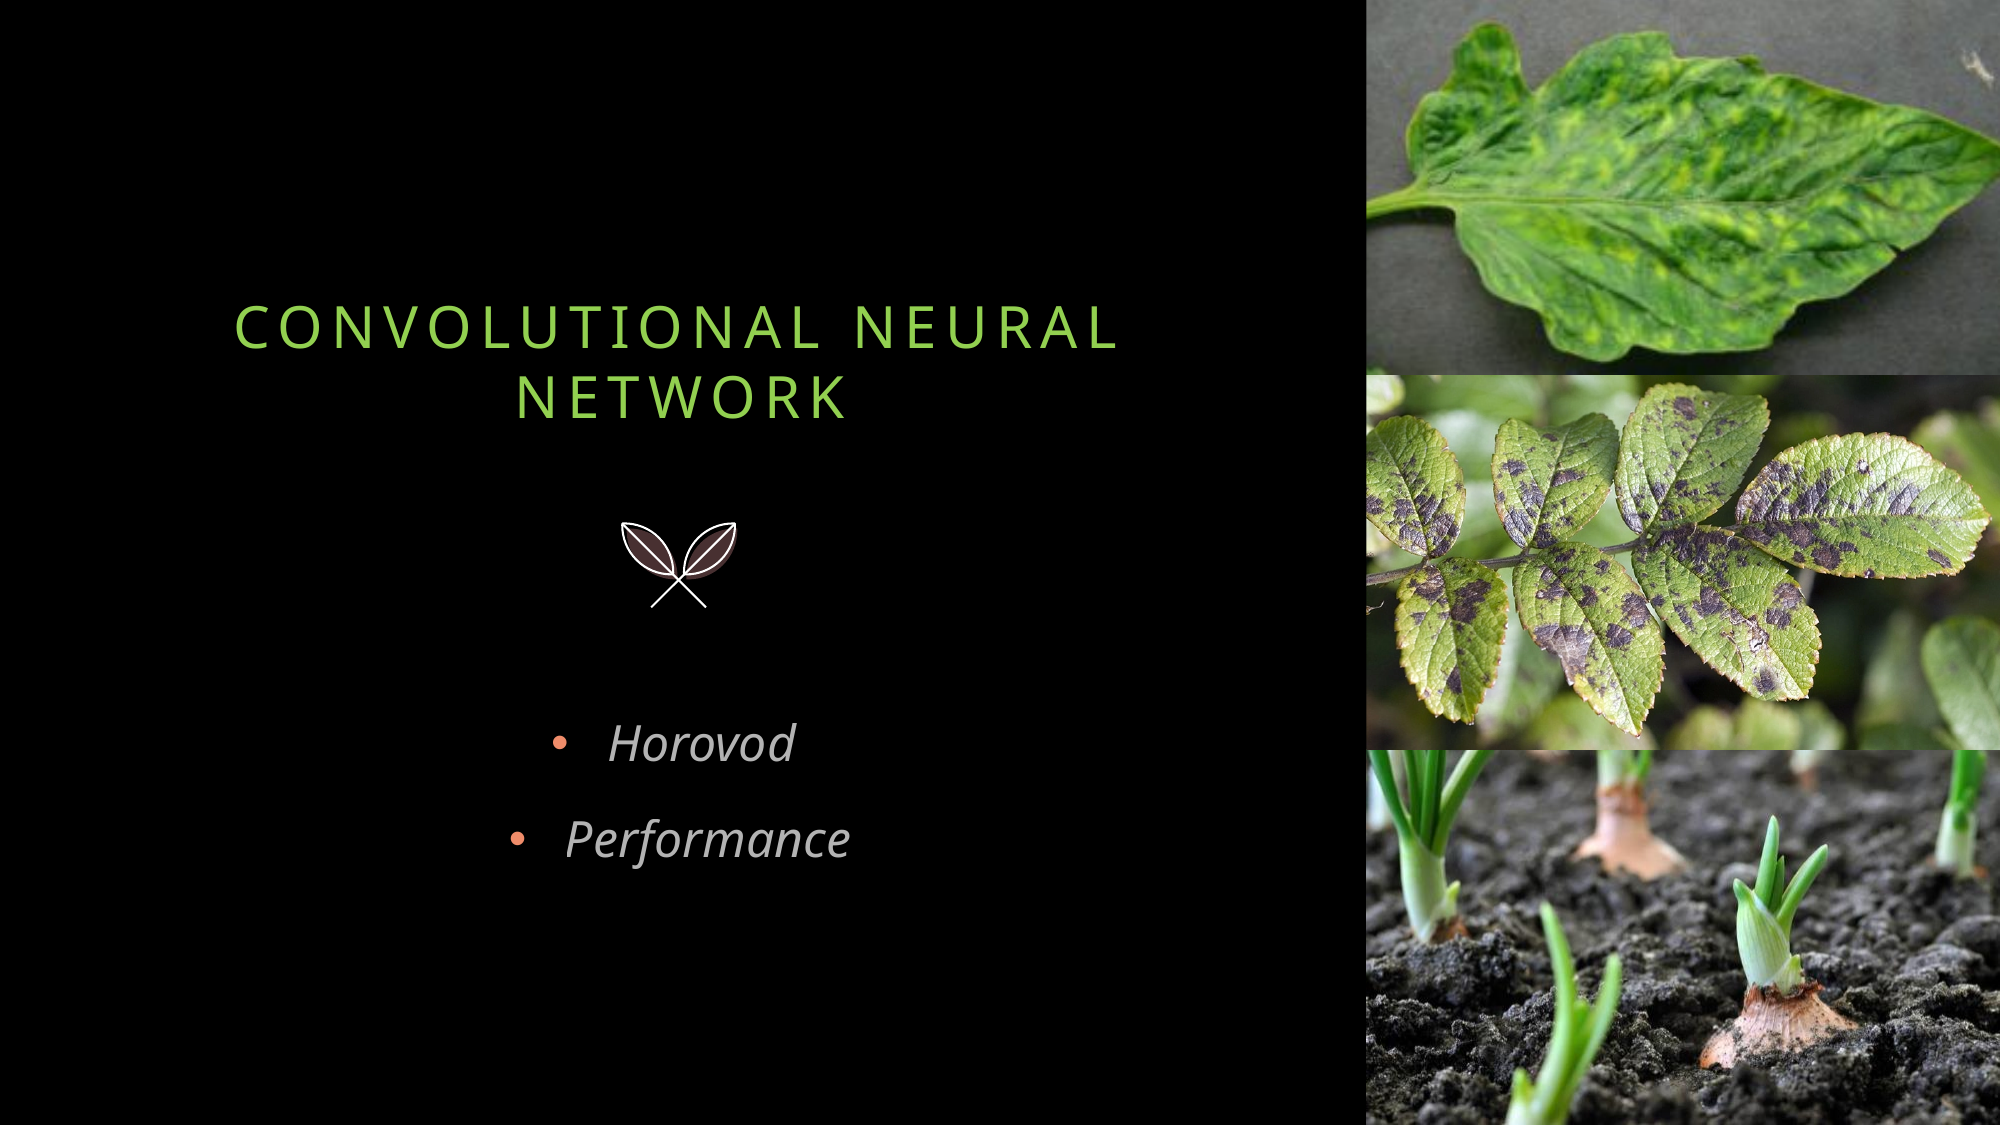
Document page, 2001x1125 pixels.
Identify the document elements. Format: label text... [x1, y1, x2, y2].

subtitle Horovod Performance [268, 696, 1092, 947]
picture [1366, 0, 2000, 1125]
title Convolutional neural network [178, 178, 1182, 431]
